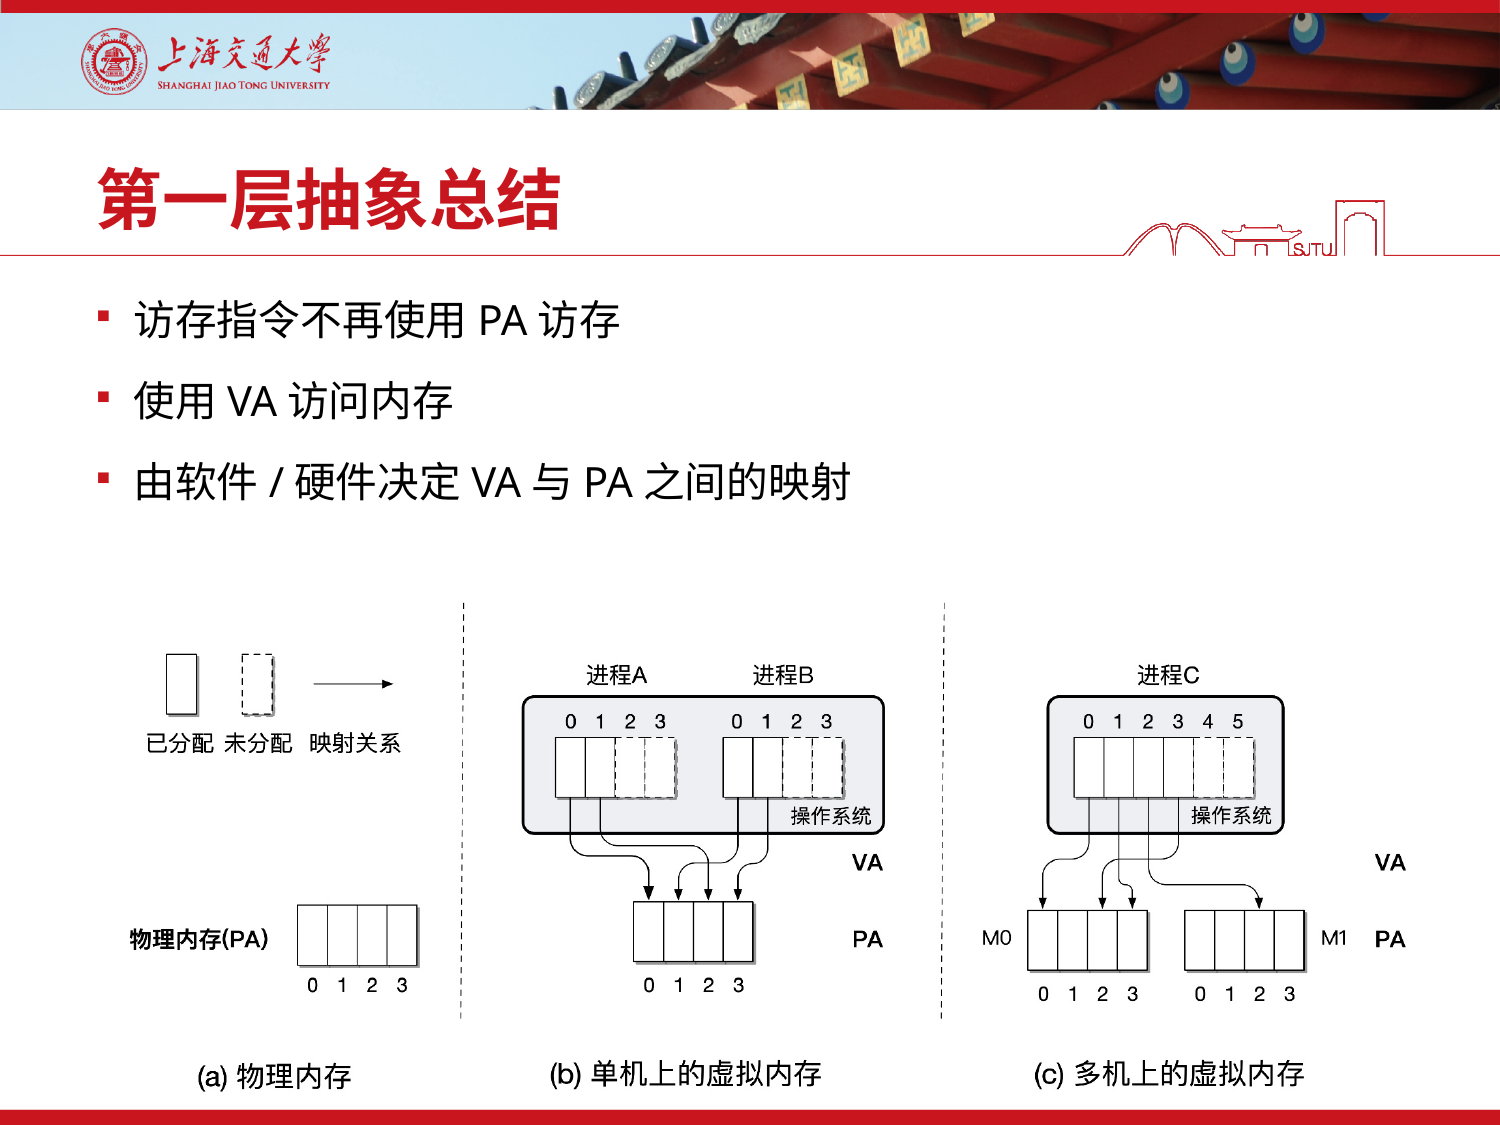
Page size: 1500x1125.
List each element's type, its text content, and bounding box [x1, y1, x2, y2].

picture [0, 200, 1500, 256]
title 第一层抽象总结 [81, 159, 1455, 254]
list 访存指令不再使用PA访存 使用VA访问内存 由软件/硬件决定VA与PA之间的映射 [81, 276, 1455, 1084]
picture [0, 0, 1500, 110]
picture [113, 600, 1423, 1109]
